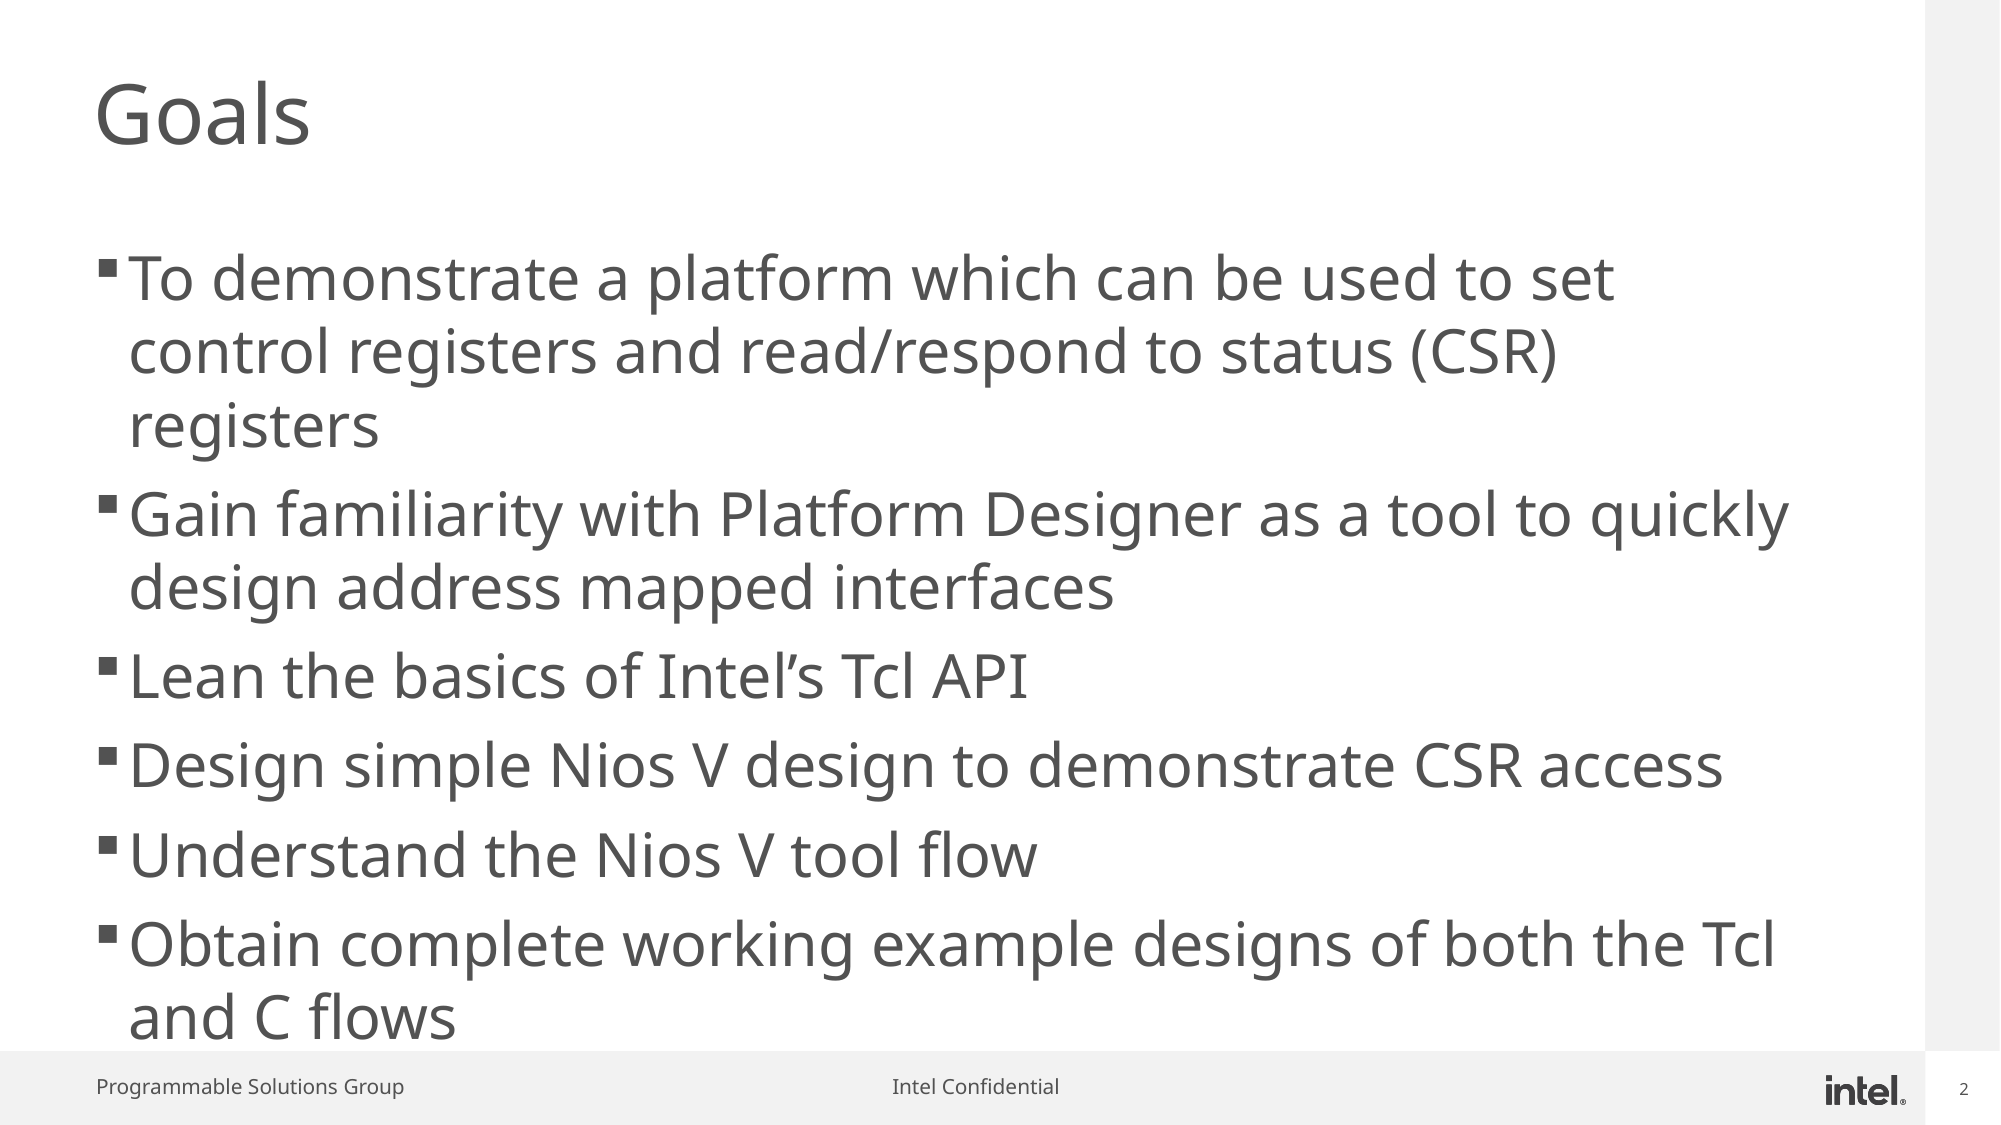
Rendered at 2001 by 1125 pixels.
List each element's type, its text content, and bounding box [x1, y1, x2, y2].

title Goals [93, 71, 1901, 174]
list To demonstrate a platform which can be used to set control registers and read/respond to status (CSR) registers Gain familiarity with Platform Designer as a tool to quickly design address mapped interfaces Lean the basics of Intel’s Tcl API Design simple Nios V design to demonstrate CSR access Understand the Nios V tool flow Obtain complete working example designs of both the Tcl and C flows [93, 239, 1807, 1054]
picture [1826, 1075, 1906, 1105]
